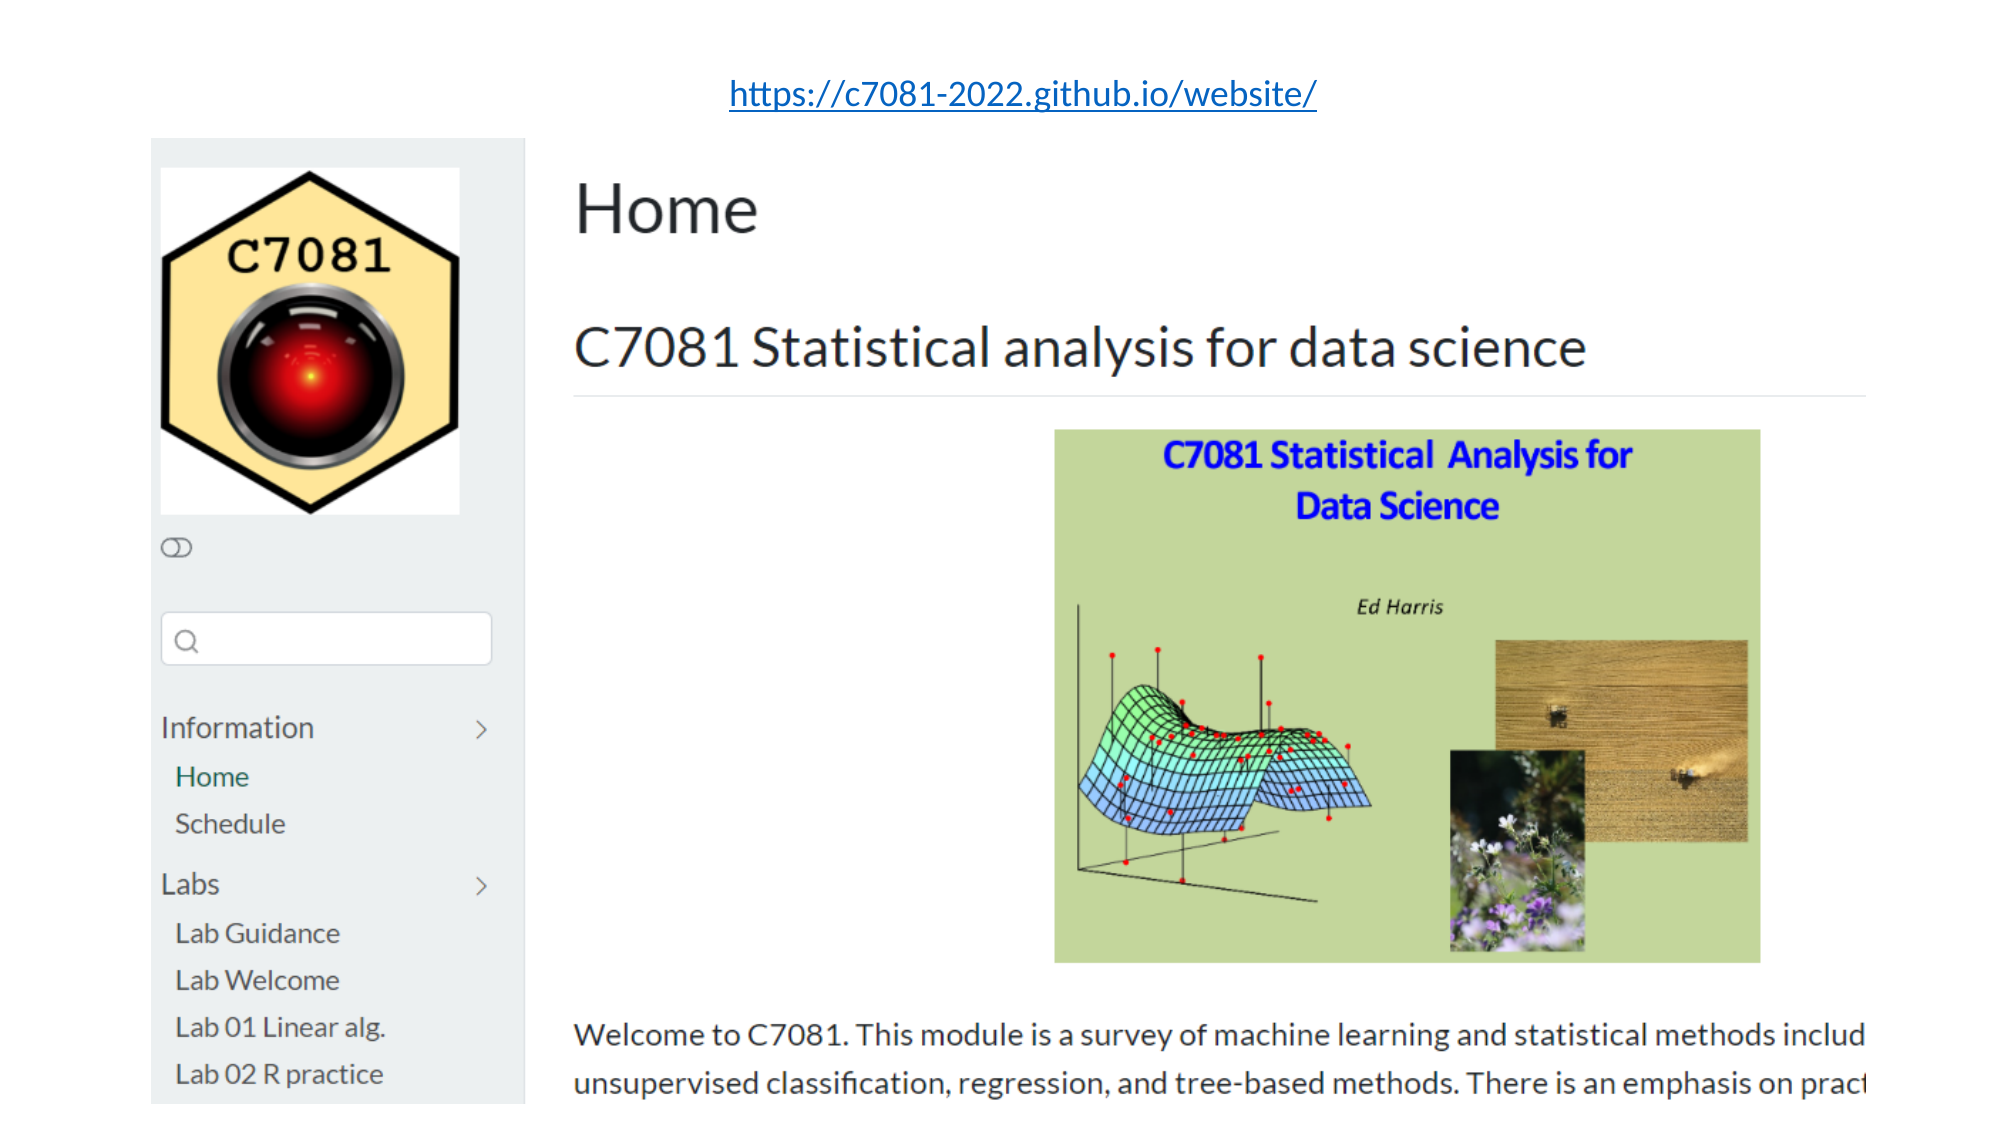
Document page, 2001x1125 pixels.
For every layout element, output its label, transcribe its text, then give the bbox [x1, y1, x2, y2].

picture [151, 138, 1866, 1104]
text_box https://c7081-2022.github.io/website/ [714, 61, 1715, 122]
